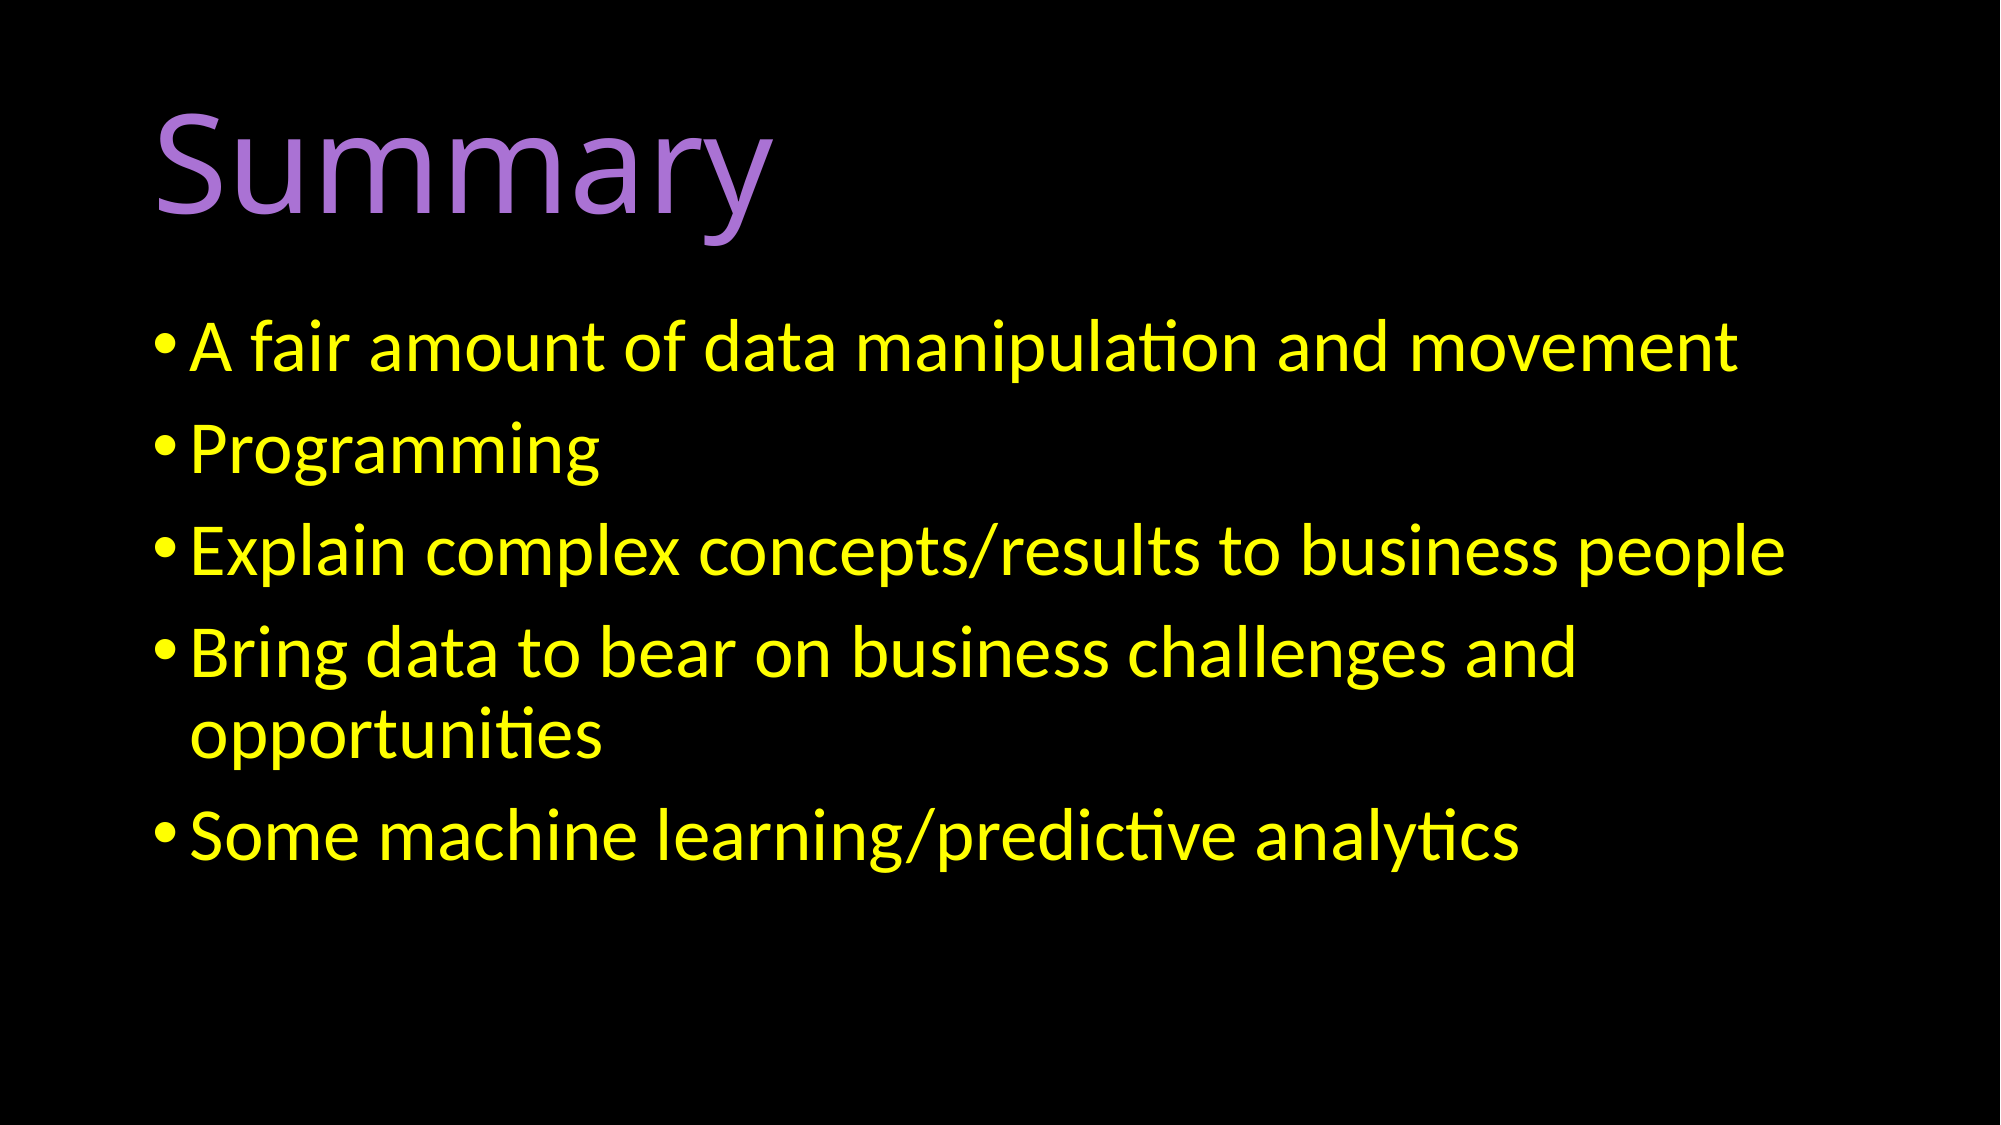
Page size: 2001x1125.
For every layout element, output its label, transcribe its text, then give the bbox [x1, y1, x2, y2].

list A fair amount of data manipulation and movement Programming Explain complex concepts/results to business people Bring data to bear on business challenges and opportunities Some machine learning/predictive analytics [137, 299, 1863, 1014]
title Summary [137, 59, 1863, 278]
